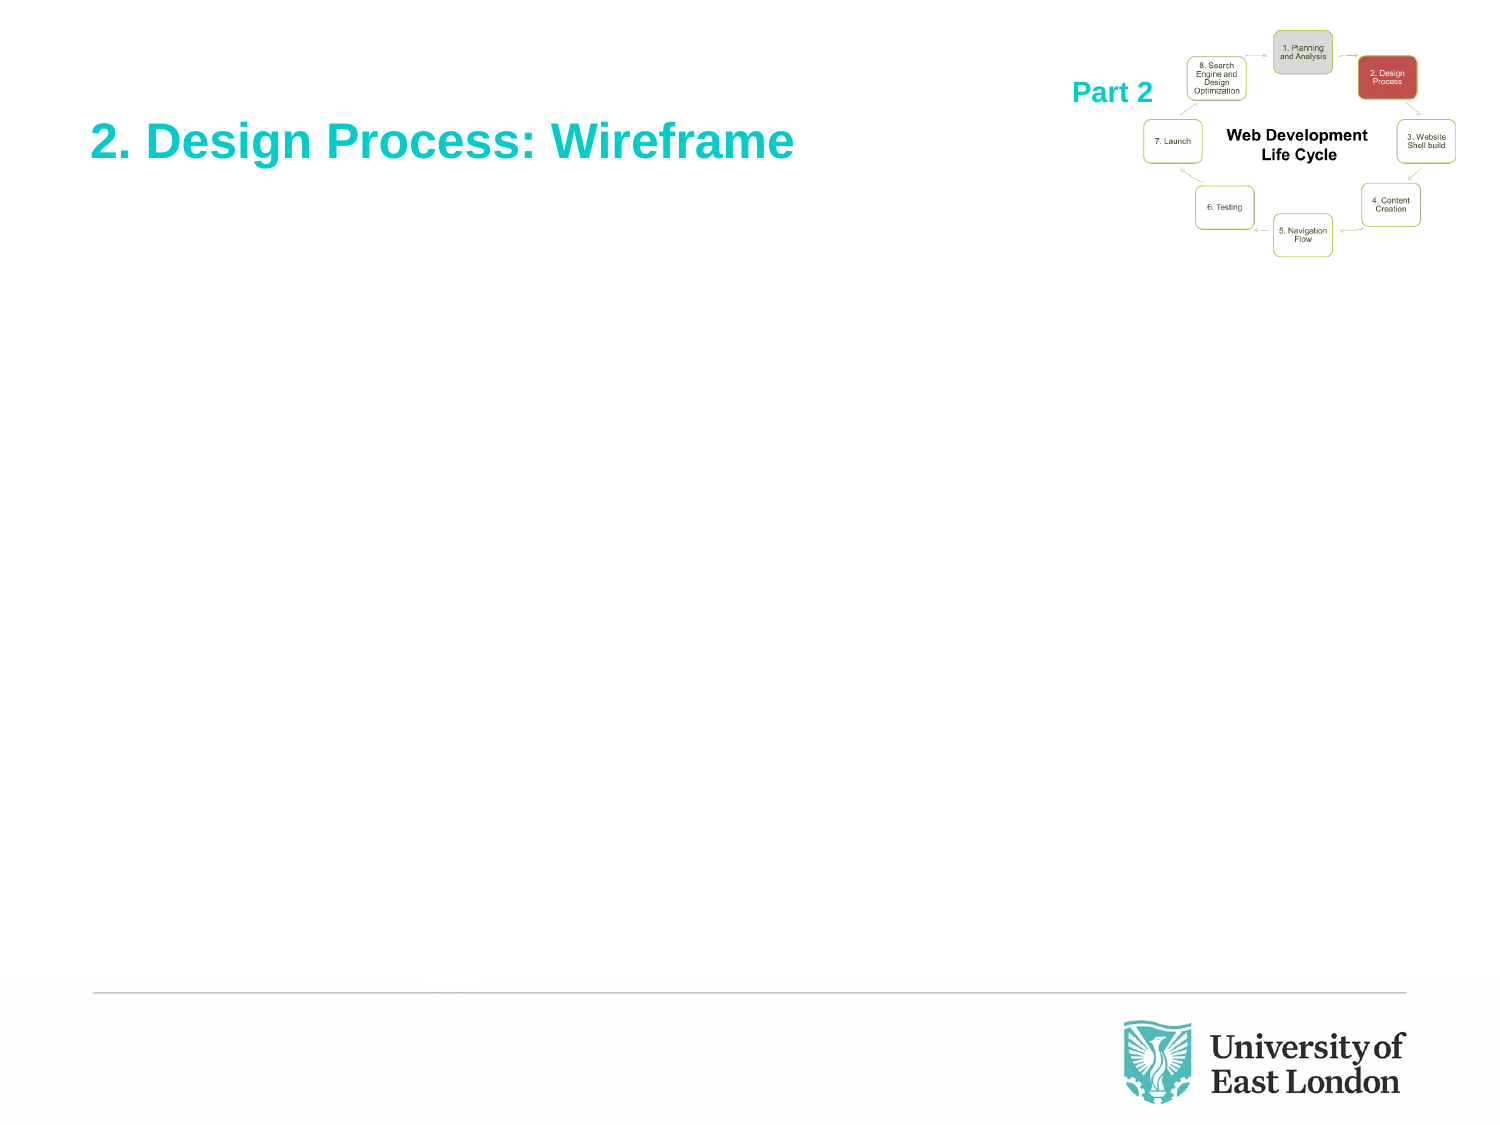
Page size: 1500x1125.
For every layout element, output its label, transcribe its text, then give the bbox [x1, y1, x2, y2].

text_box Part 2 [1057, 66, 1125, 116]
title 2. Design Process: Wireframe [75, 45, 1125, 233]
picture [1130, 29, 1476, 257]
picture [0, 980, 1500, 1125]
